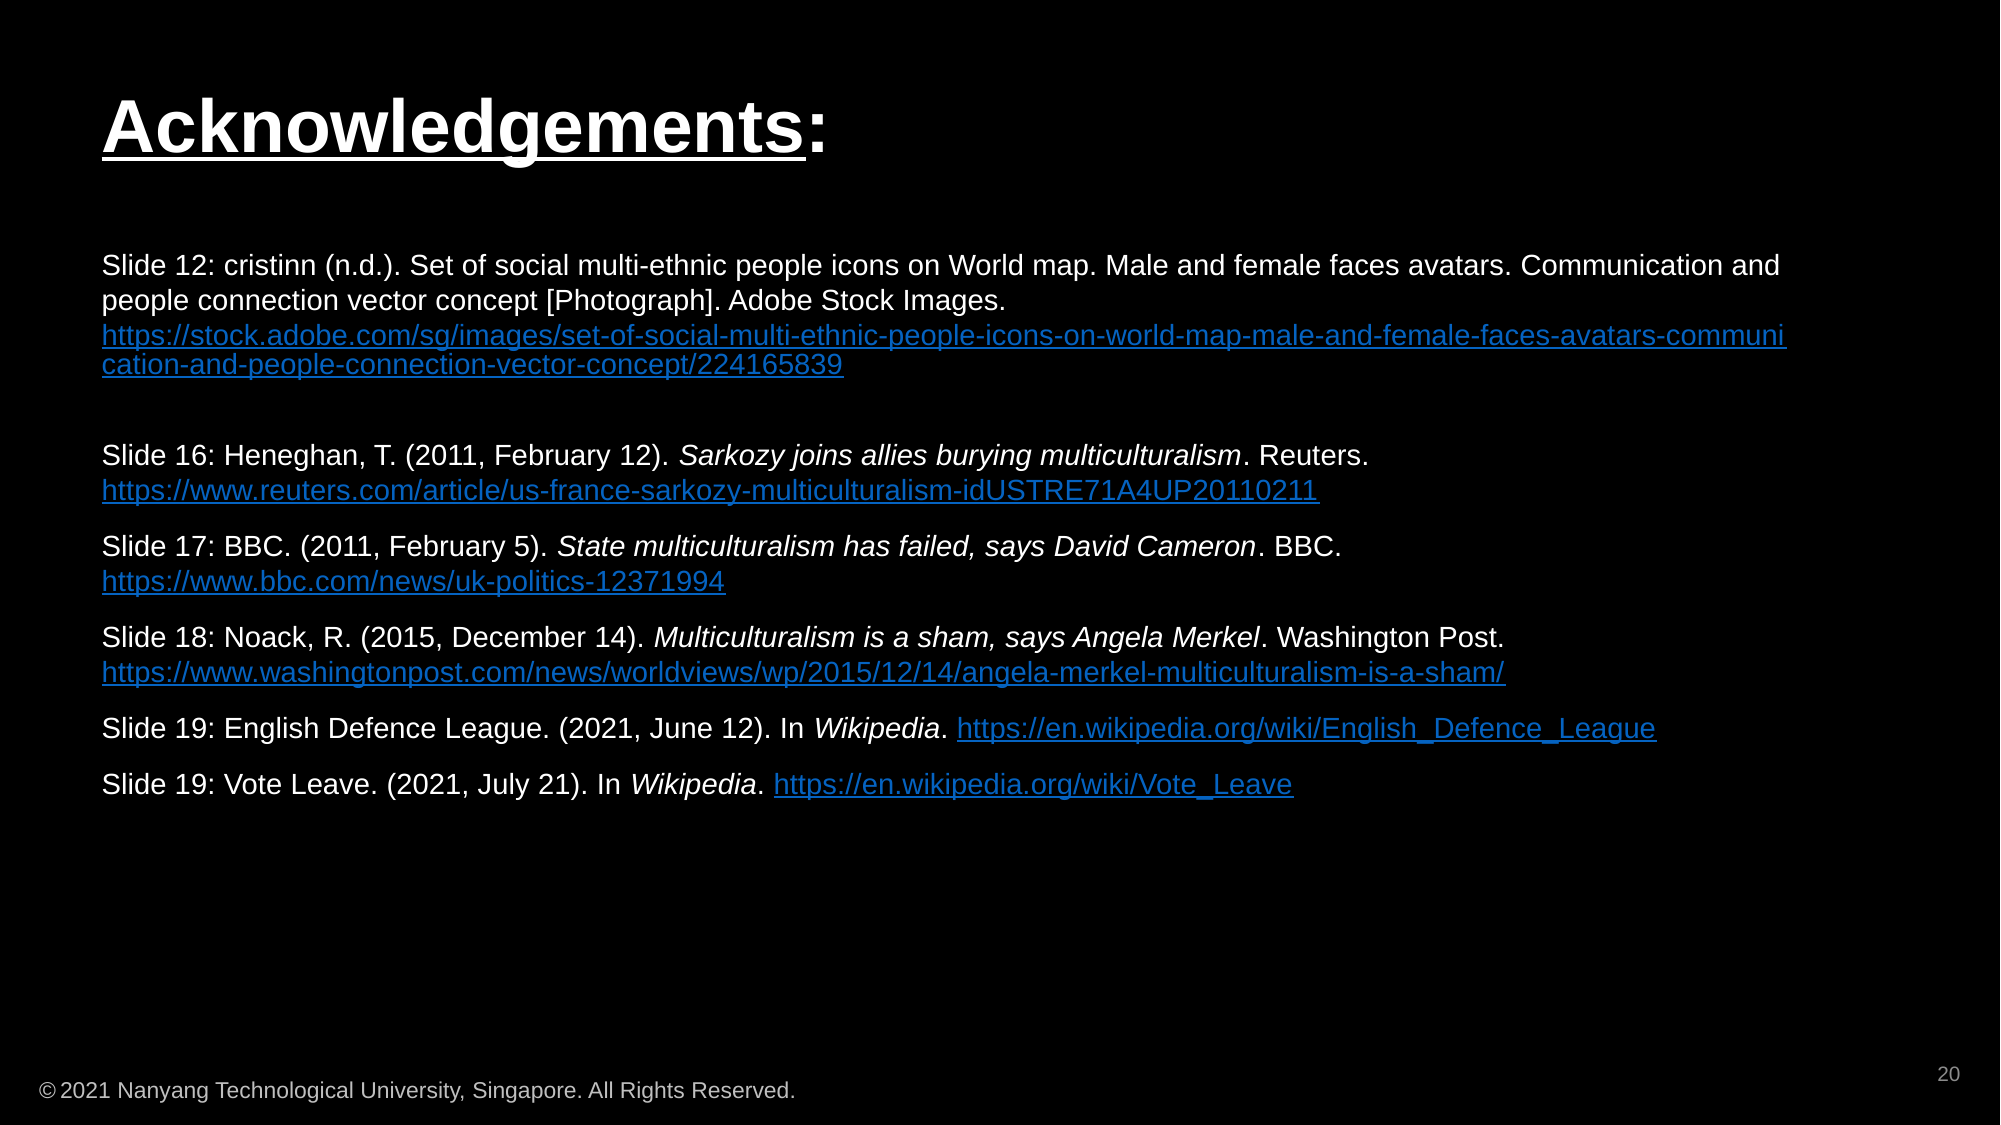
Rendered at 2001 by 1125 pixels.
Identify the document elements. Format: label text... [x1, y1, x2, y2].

title Acknowledgements: [86, 59, 1812, 198]
slide_number 20 [1525, 1042, 1976, 1103]
list Slide 12: cristinn (n.d.). Set of social multi-ethnic people icons on World map. Male and female faces avatars. Communication and people connection vector concept [Photograph]. Adobe Stock Images. https://stock.adobe.com/sg/images/set-of-social-multi-ethnic-people-icons-on-world-map-male-and-female-faces-avatars-communication-and-people-connection-vector-concept/224165839 Slide 16: Heneghan, T. (2011, February 12). Sarkozy joins allies burying multiculturalism. Reuters. https://www.reuters.com/article/us-france-sarkozy-multiculturalism-idUSTRE71A4UP20110211 Slide 17: BBC. (2011, February 5). State multiculturalism has failed, says David Cameron. BBC. https://www.bbc.com/news/uk-politics-12371994 Slide 18: Noack, R. (2015, December 14). Multiculturalism is a sham, says Angela Merkel. Washington Post. https://www.washingtonpost.com/news/worldviews/wp/2015/12/14/angela-merkel-multiculturalism-is-a-sham/ Slide 19: English Defence League. (2021, June 12). In Wikipedia. https://en.wikipedia.org/wiki/English_Defence_League Slide 19: Vote Leave. (2021, July 21). In Wikipedia. https://en.wikipedia.org/wiki/Vote_Leave [86, 238, 1812, 1014]
